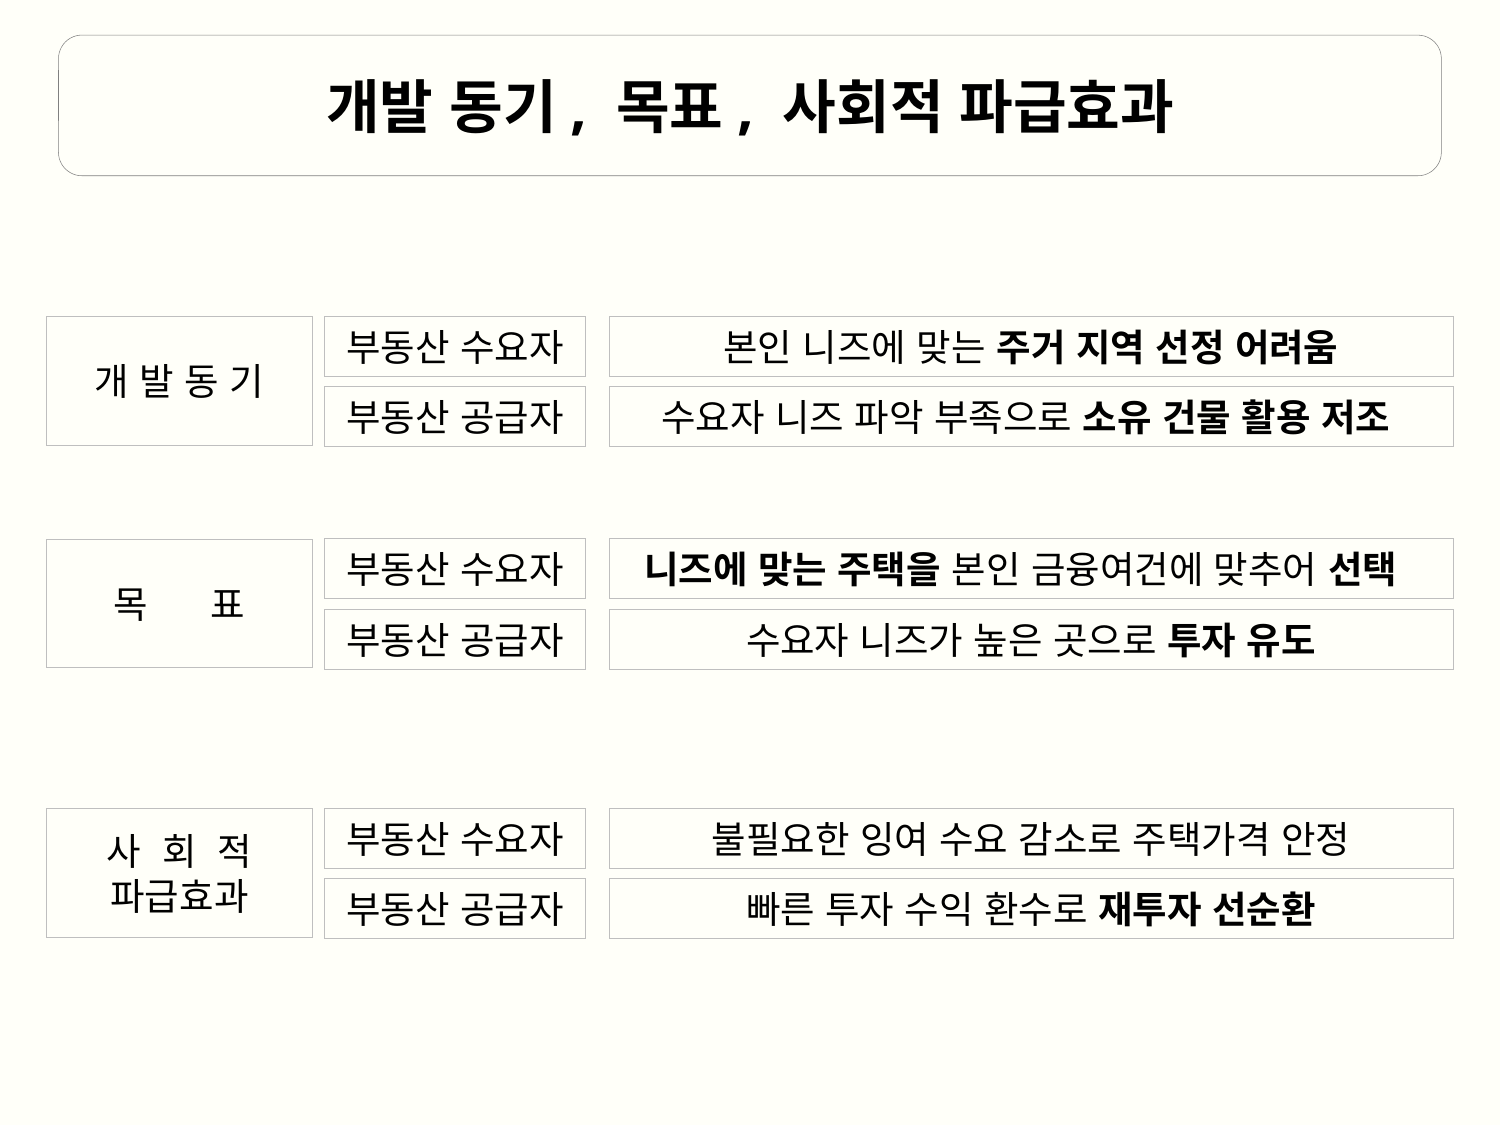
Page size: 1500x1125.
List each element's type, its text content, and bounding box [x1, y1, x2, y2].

text_box 개 발 동 기 [46, 316, 313, 446]
text_box 개발 동기, 목표, 사회적 파급효과 [56, 32, 1444, 178]
text_box 본인 니즈에 맞는 주거 지역 선정 어려움 [609, 316, 1454, 377]
text_box 부동산 공급자 [324, 878, 586, 939]
text_box 수요자 니즈가 높은 곳으로 투자 유도 [609, 609, 1454, 670]
text_box 부동산 수요자 [324, 808, 586, 869]
text_box 부동산 수요자 [324, 316, 586, 377]
text_box 빠른 투자 수익 환수로 재투자 선순환 [609, 878, 1454, 939]
text_box 수요자 니즈 파악 부족으로 소유 건물 활용 저조 [609, 386, 1454, 447]
text_box 사 회 적 파급효과 [46, 808, 313, 938]
text_box 불필요한 잉여 수요 감소로 주택가격 안정 [609, 808, 1454, 869]
text_box 부동산 수요자 [324, 538, 586, 599]
text_box 목 표 [46, 539, 313, 668]
text_box 부동산 공급자 [324, 609, 586, 670]
text_box 니즈에 맞는 주택을 본인 금융여건에 맞추어 선택 [609, 538, 1454, 599]
text_box 부동산 공급자 [324, 386, 586, 447]
